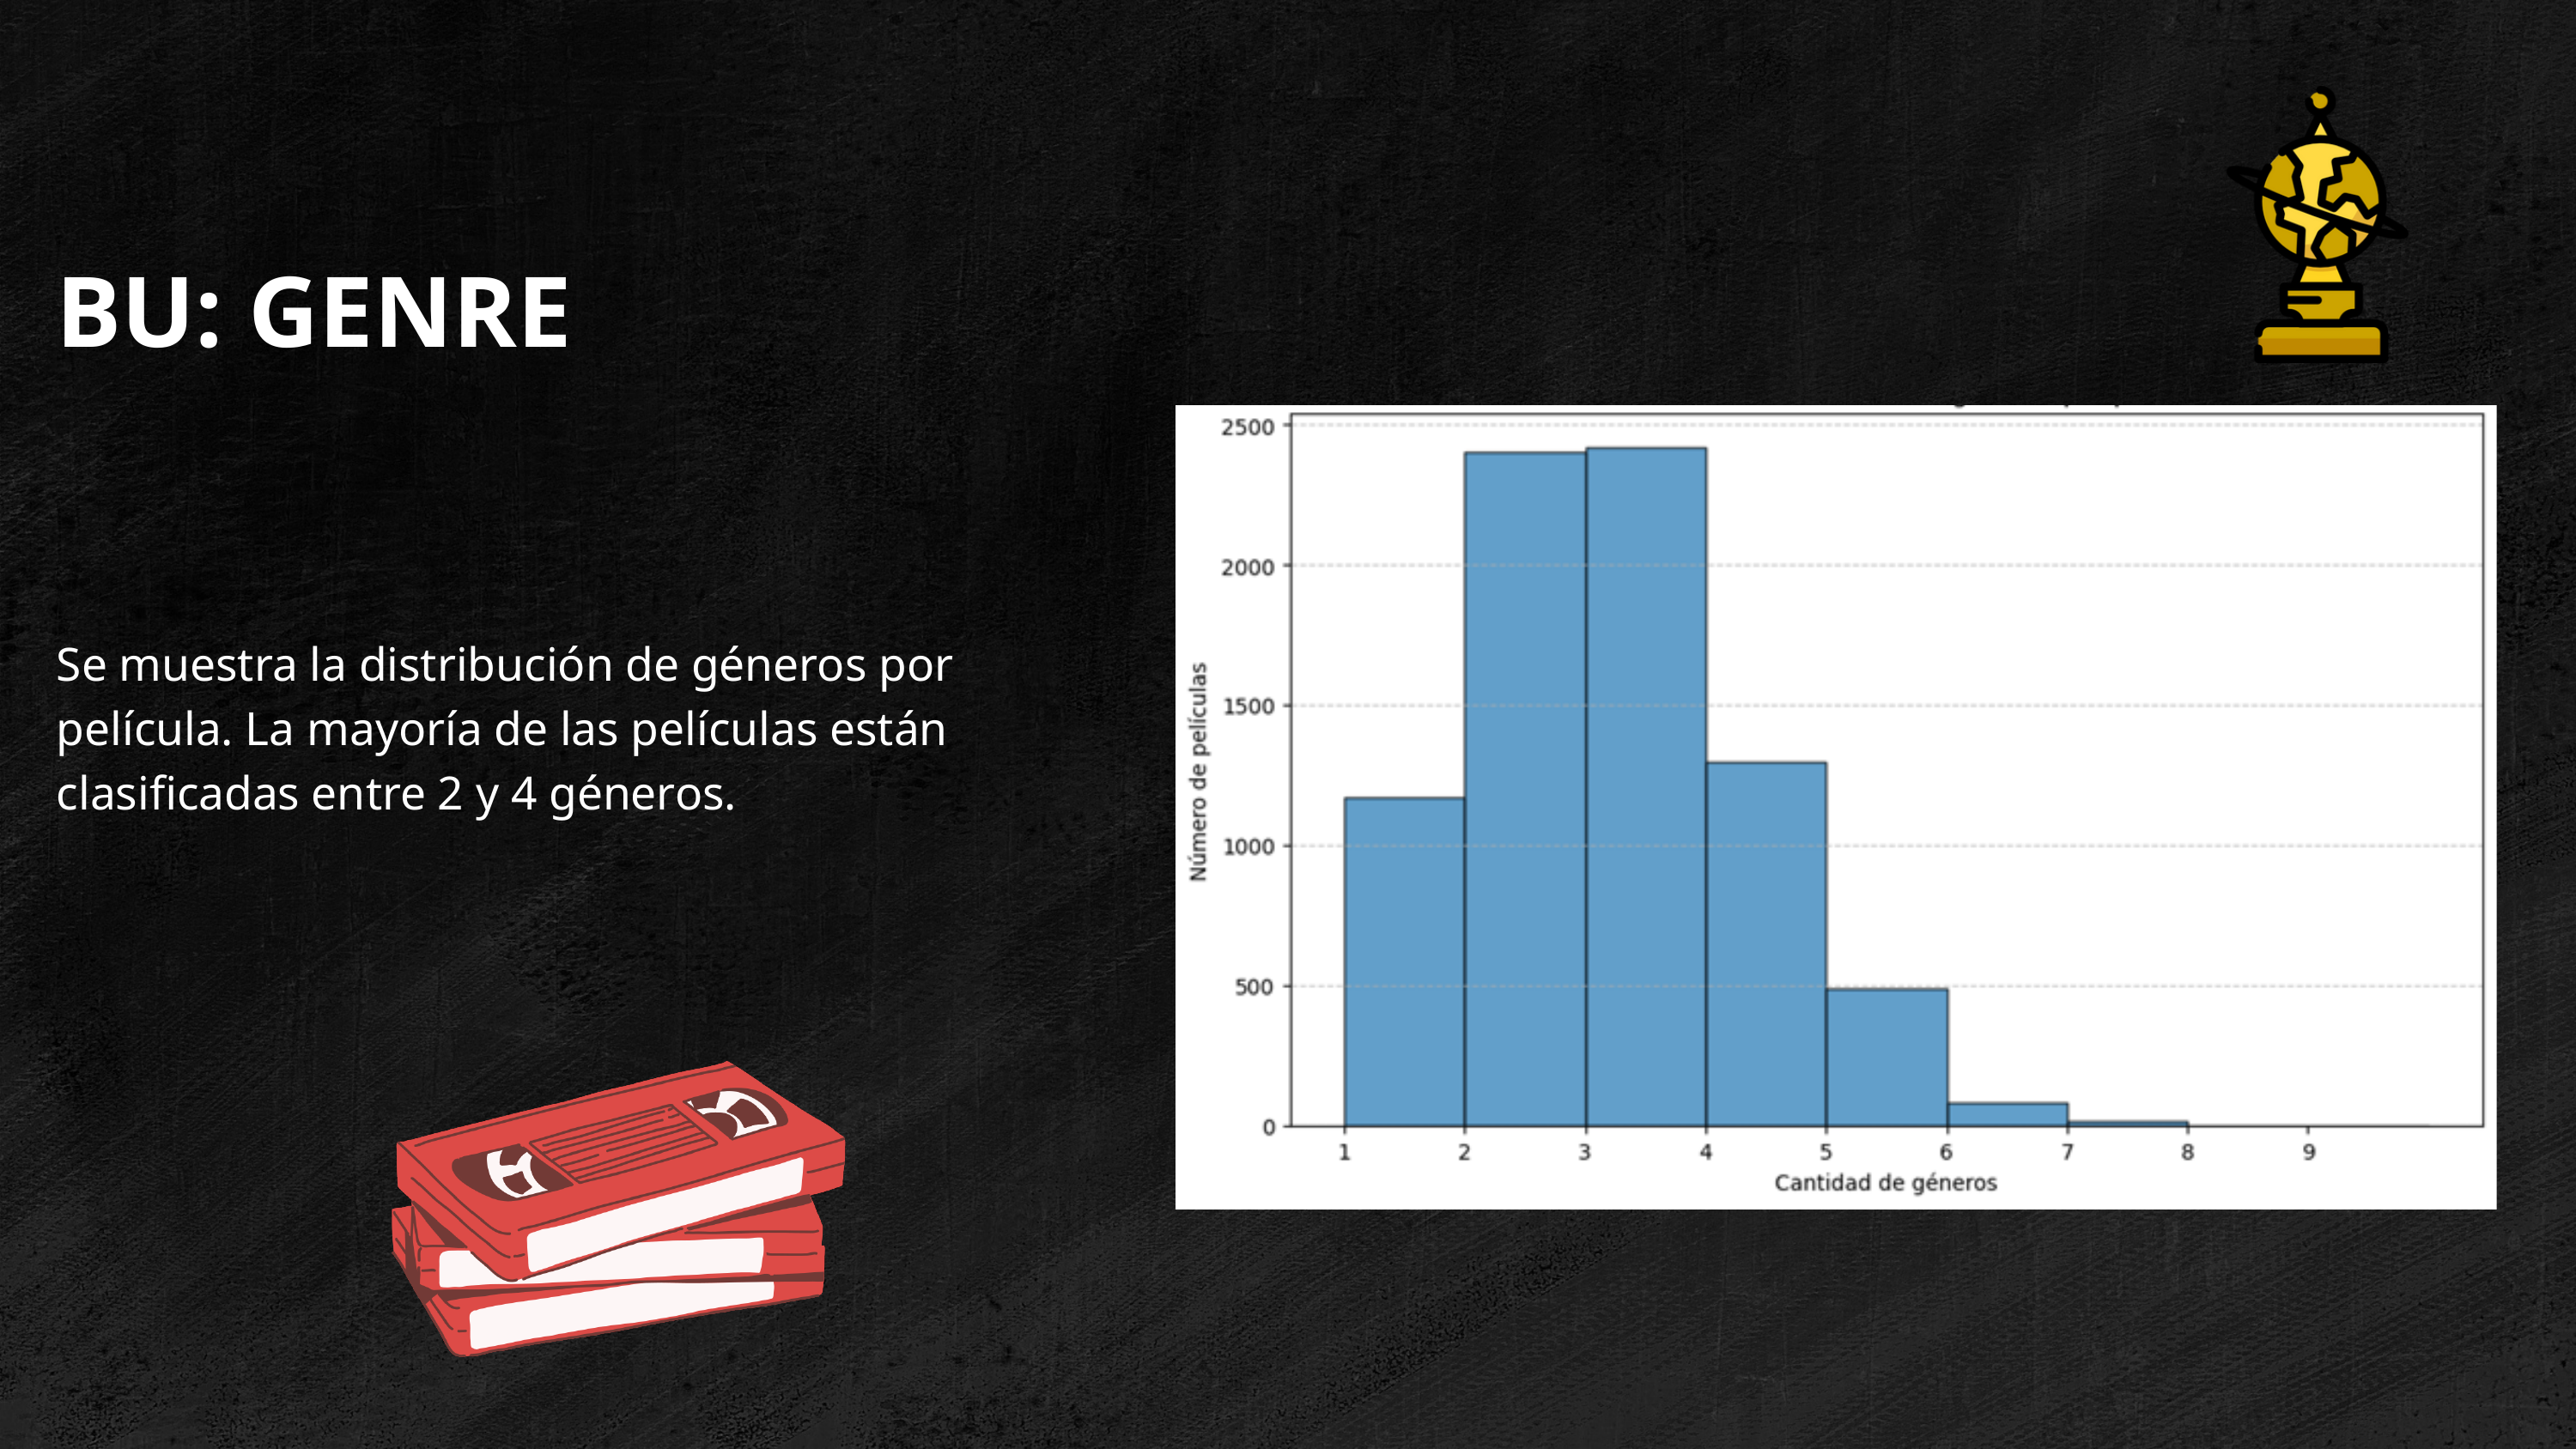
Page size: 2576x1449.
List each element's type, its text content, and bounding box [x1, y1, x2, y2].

text_box [1176, 405, 2497, 1210]
text_box [0, 0, 2576, 1449]
text_box [2178, 86, 2457, 363]
text_box [392, 1061, 846, 1357]
text_box BU: GENRE [56, 230, 1176, 367]
text_box Se muestra la distribución de géneros por película. La mayoría de las películas están clasificadas entre 2 y 4 géneros. [56, 626, 1033, 819]
